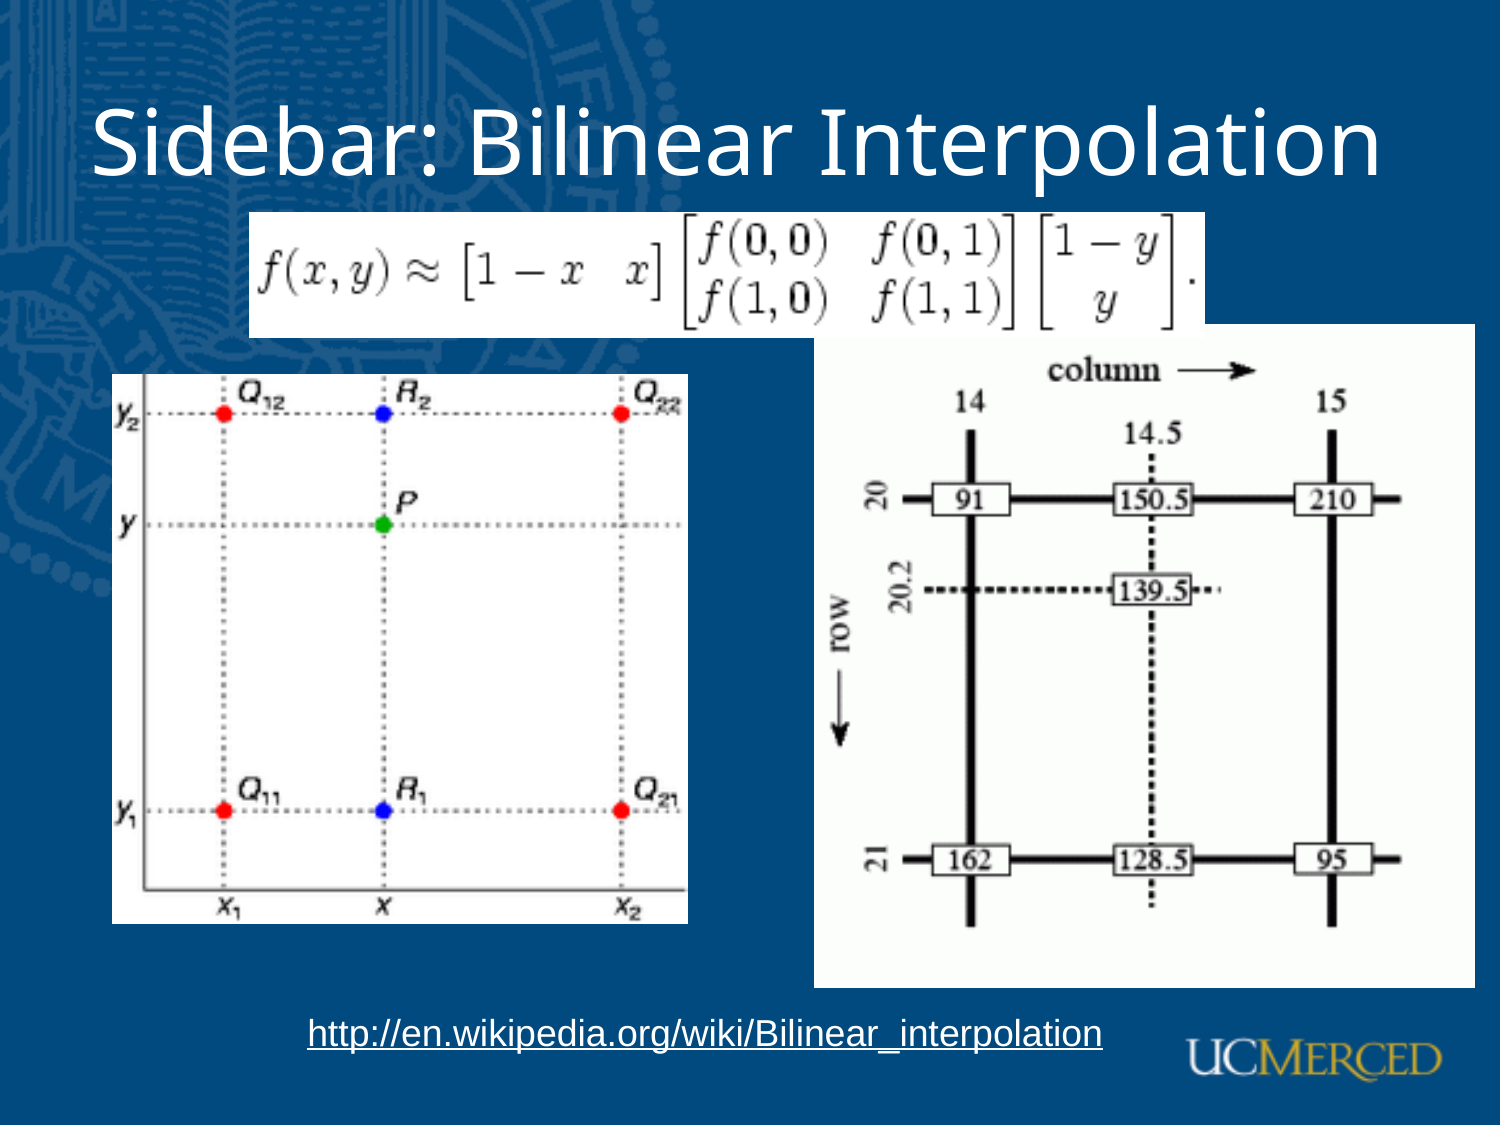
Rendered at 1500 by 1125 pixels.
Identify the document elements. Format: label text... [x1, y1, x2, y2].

picture [0, 0, 1500, 1125]
text_box http://en.wikipedia.org/wiki/Bilinear_interpolation [292, 1001, 1119, 1061]
title Sidebar: Bilinear Interpolation [75, 45, 1425, 233]
